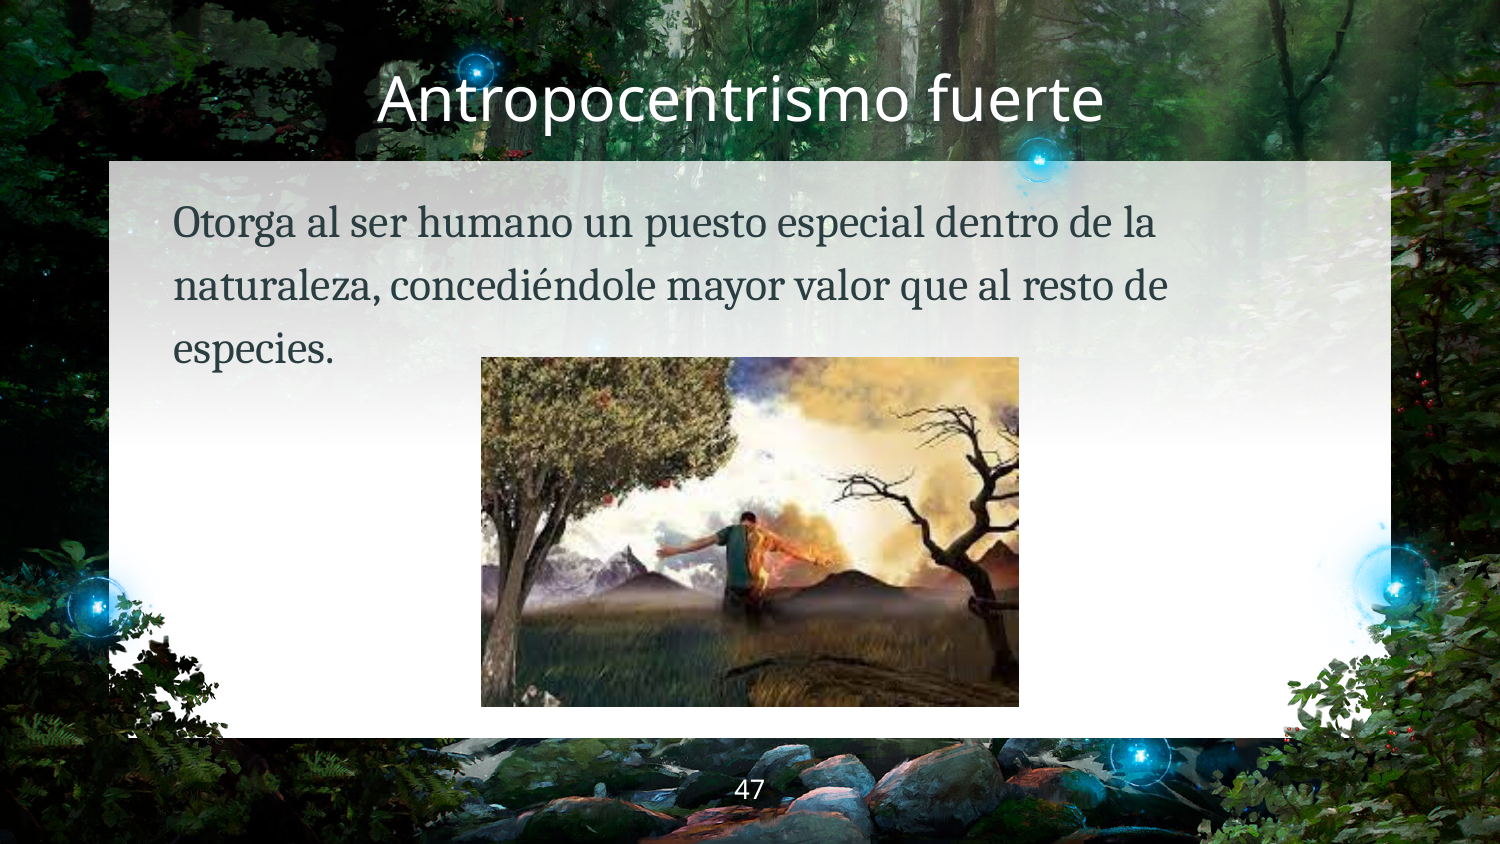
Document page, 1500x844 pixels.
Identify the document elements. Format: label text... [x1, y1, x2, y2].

list Otorga al ser humano un puesto especial dentro de la naturaleza, concediéndole mayor valor que al resto de especies. [173, 183, 1327, 632]
title Antropocentrismo fuerte [121, 0, 1379, 136]
picture [481, 357, 1019, 708]
slide_number ‹#› [705, 737, 795, 844]
picture [0, 0, 1500, 844]
picture [1134, 750, 1146, 762]
